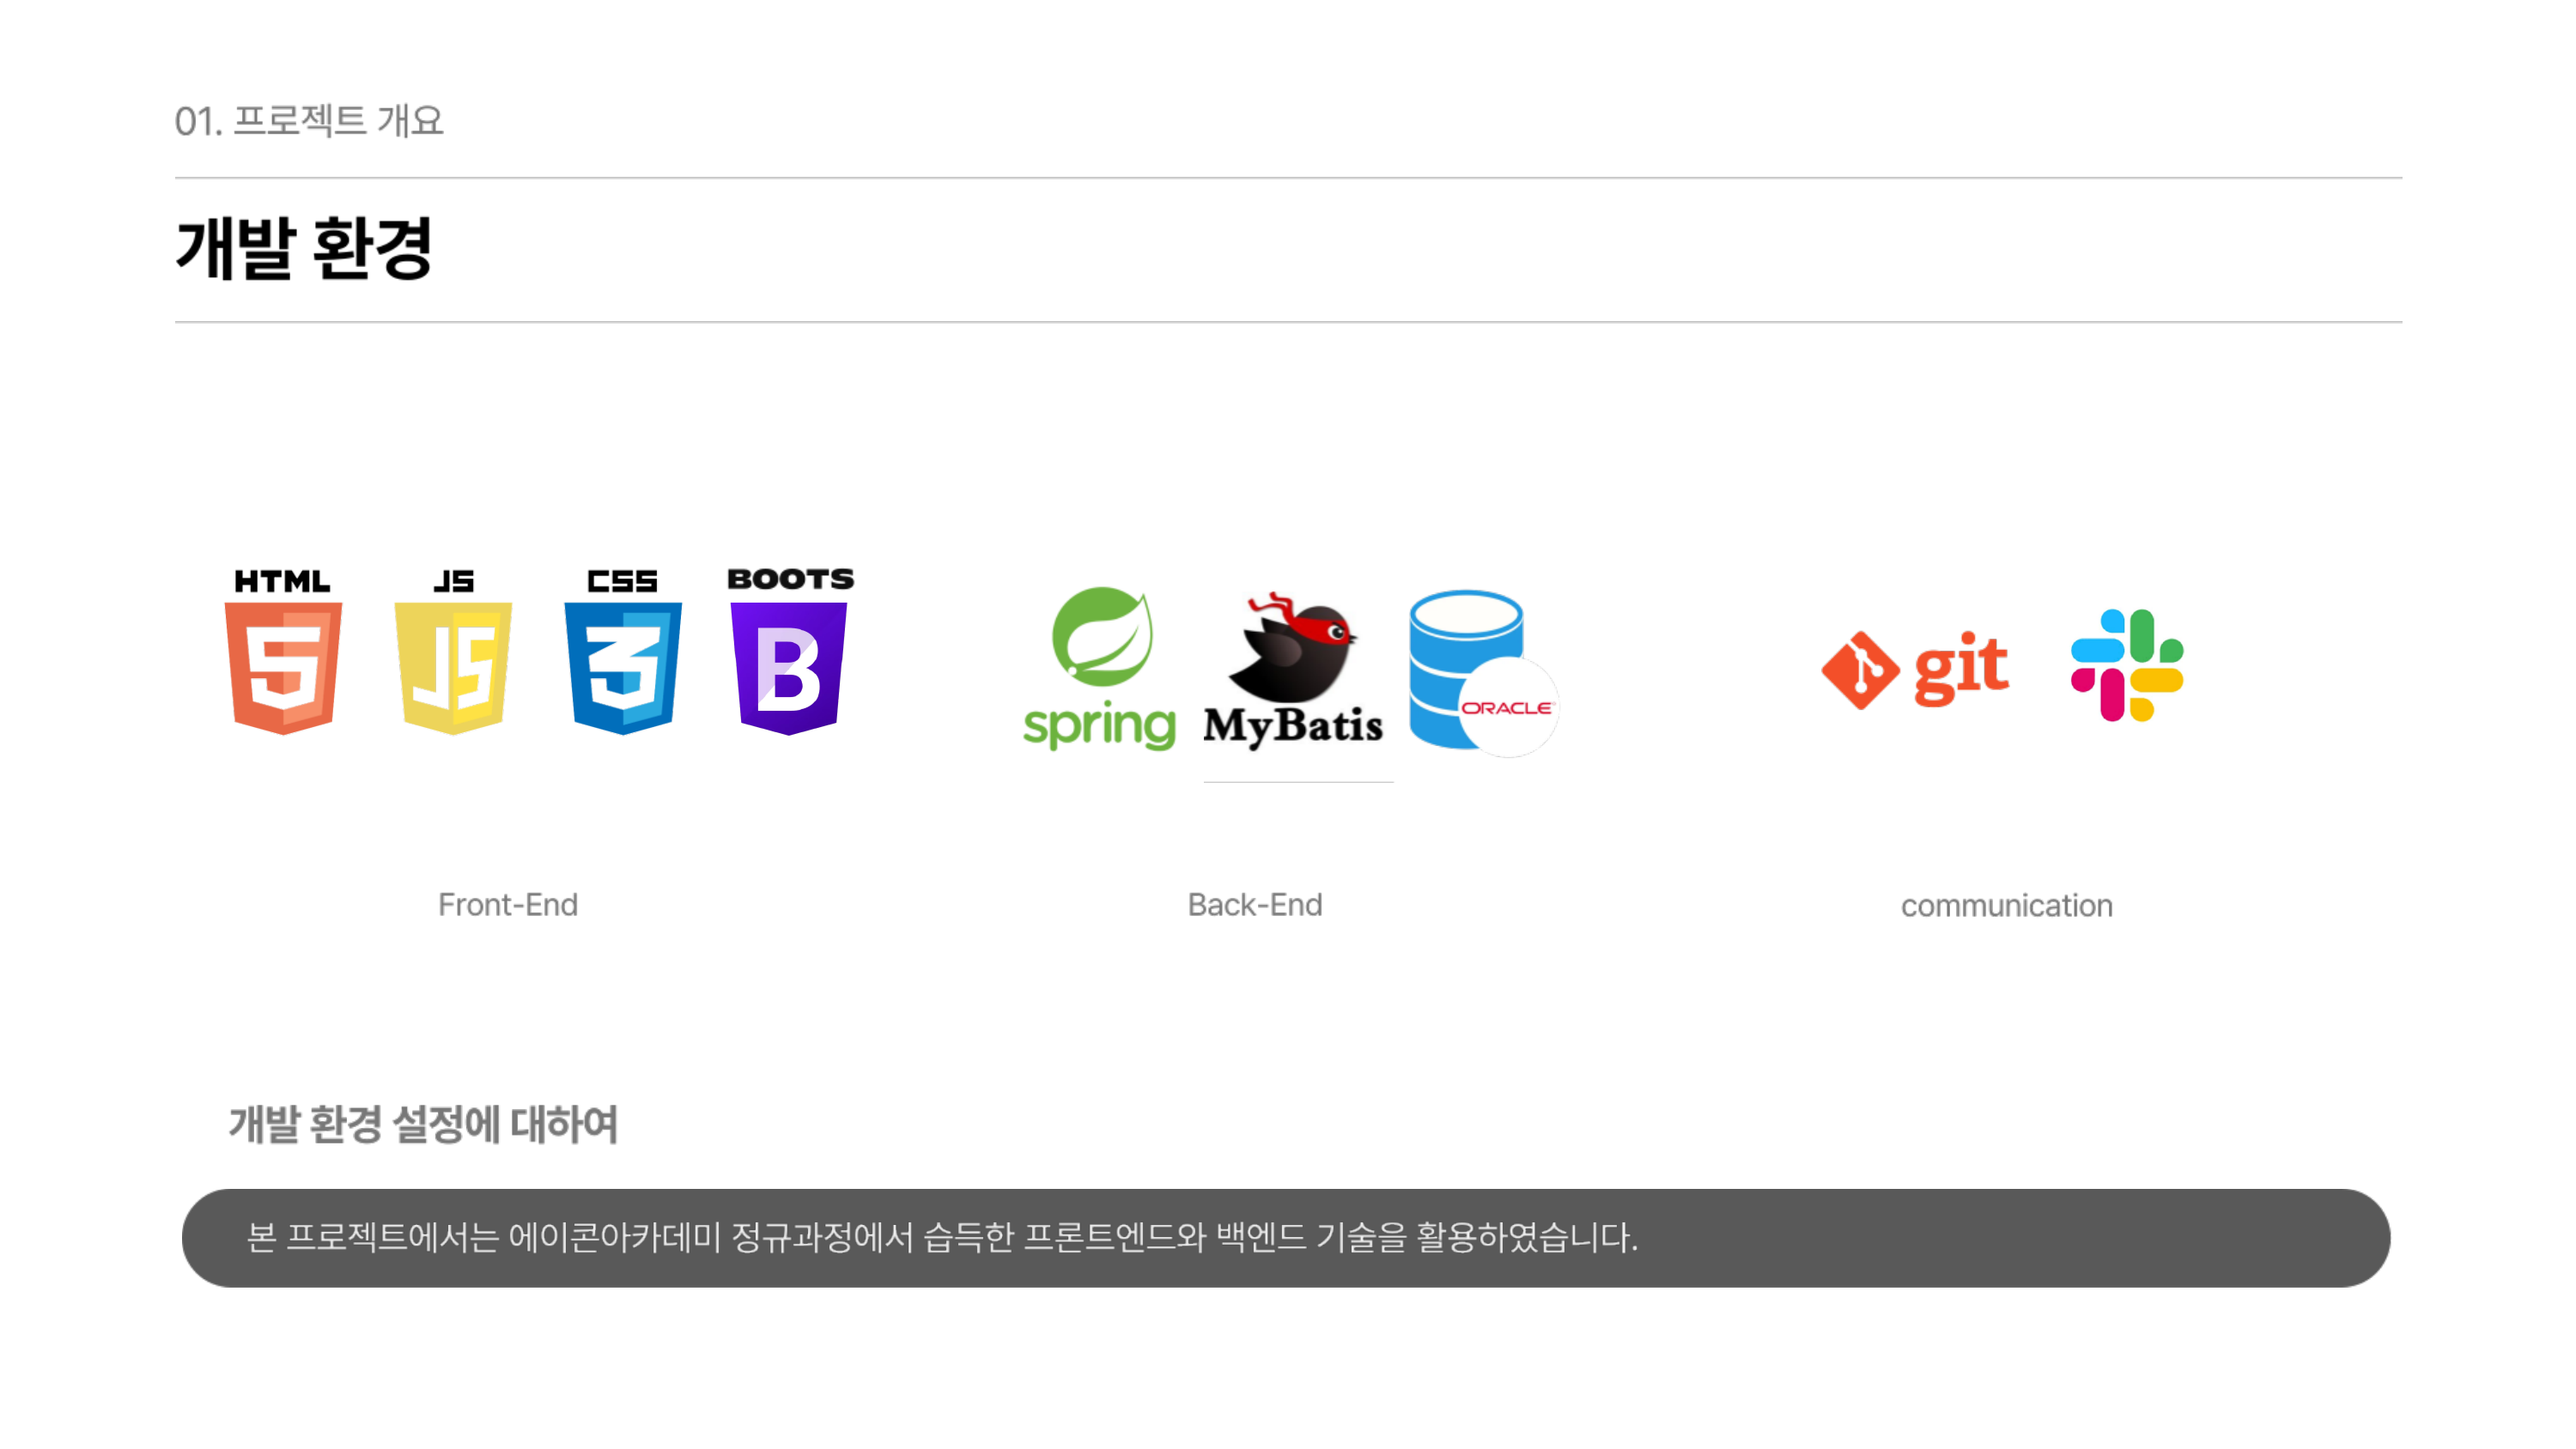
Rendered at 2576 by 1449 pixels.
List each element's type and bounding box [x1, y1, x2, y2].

picture [1584, 867, 2298, 955]
picture [2035, 573, 2219, 757]
picture [153, 82, 2403, 465]
picture [999, 568, 1577, 784]
picture [58, 864, 1546, 955]
picture [182, 1080, 2392, 1347]
picture [200, 519, 895, 785]
picture [1820, 575, 2013, 767]
